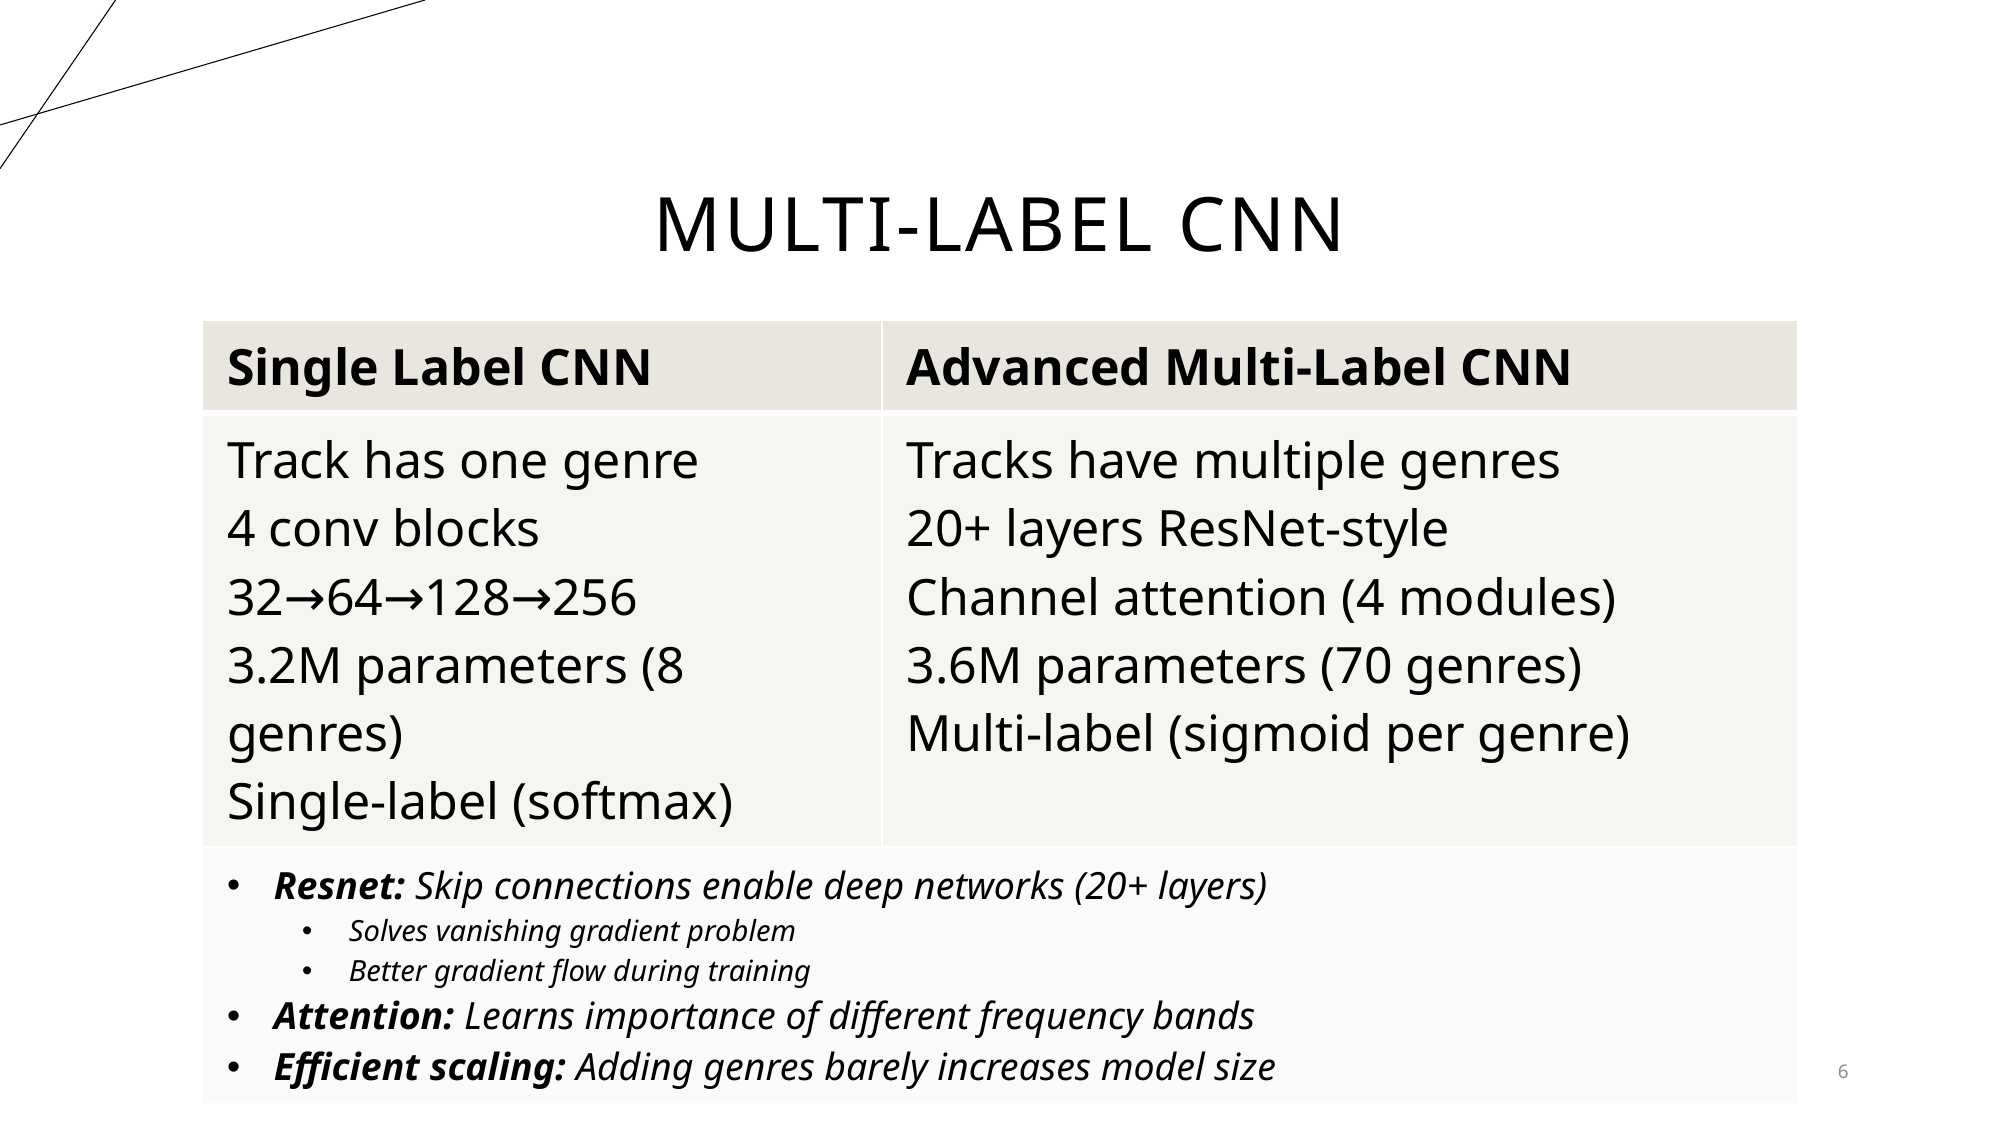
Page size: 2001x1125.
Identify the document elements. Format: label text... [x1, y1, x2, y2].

table_header Single Label CNN [203, 321, 881, 410]
slide_number 6 [1798, 1042, 1864, 1103]
title Multi-label CNN [137, 57, 1863, 276]
table_cell Track has one genre 4 conv blocks 32→64→128→256 3.2M parameters (8 genres) Single-label (softmax) [203, 416, 881, 846]
table_cell Resnet: Skip connections enable deep networks (20+ layers) Solves vanishing gradient problem Better gradient flow during training Attention: Learns importance of different frequency bands Efficient scaling: Adding genres barely increases model size [203, 848, 1797, 1103]
table_cell Tracks have multiple genres 20+ layers ResNet-style Channel attention (4 modules) 3.6M parameters (70 genres) Multi-label (sigmoid per genre) [883, 416, 1797, 846]
table_header Advanced Multi-Label CNN [883, 321, 1797, 410]
